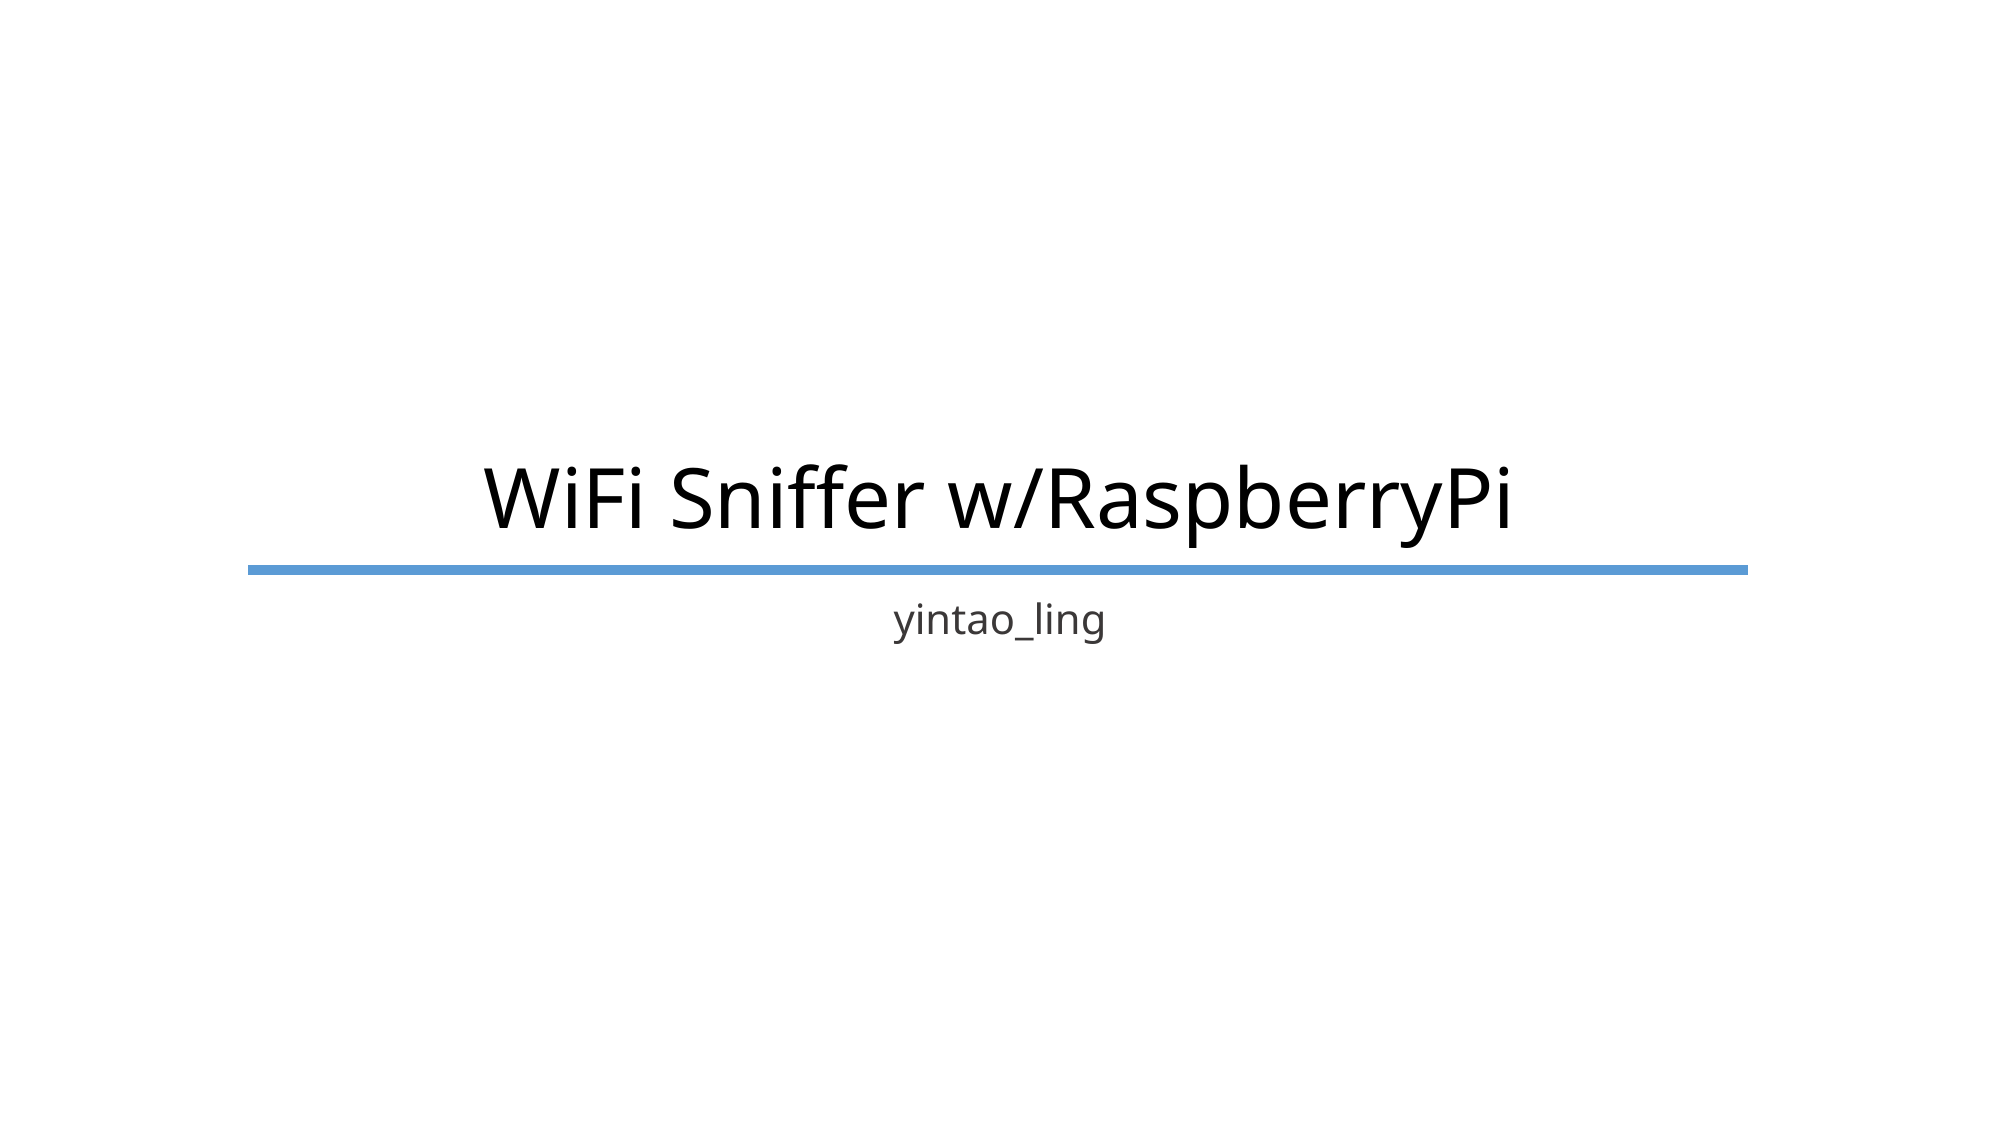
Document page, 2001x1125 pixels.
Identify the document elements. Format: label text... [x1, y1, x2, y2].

subtitle yintao_ling [249, 590, 1750, 863]
title WiFi Sniffer w/RaspberryPi [249, 184, 1750, 555]
